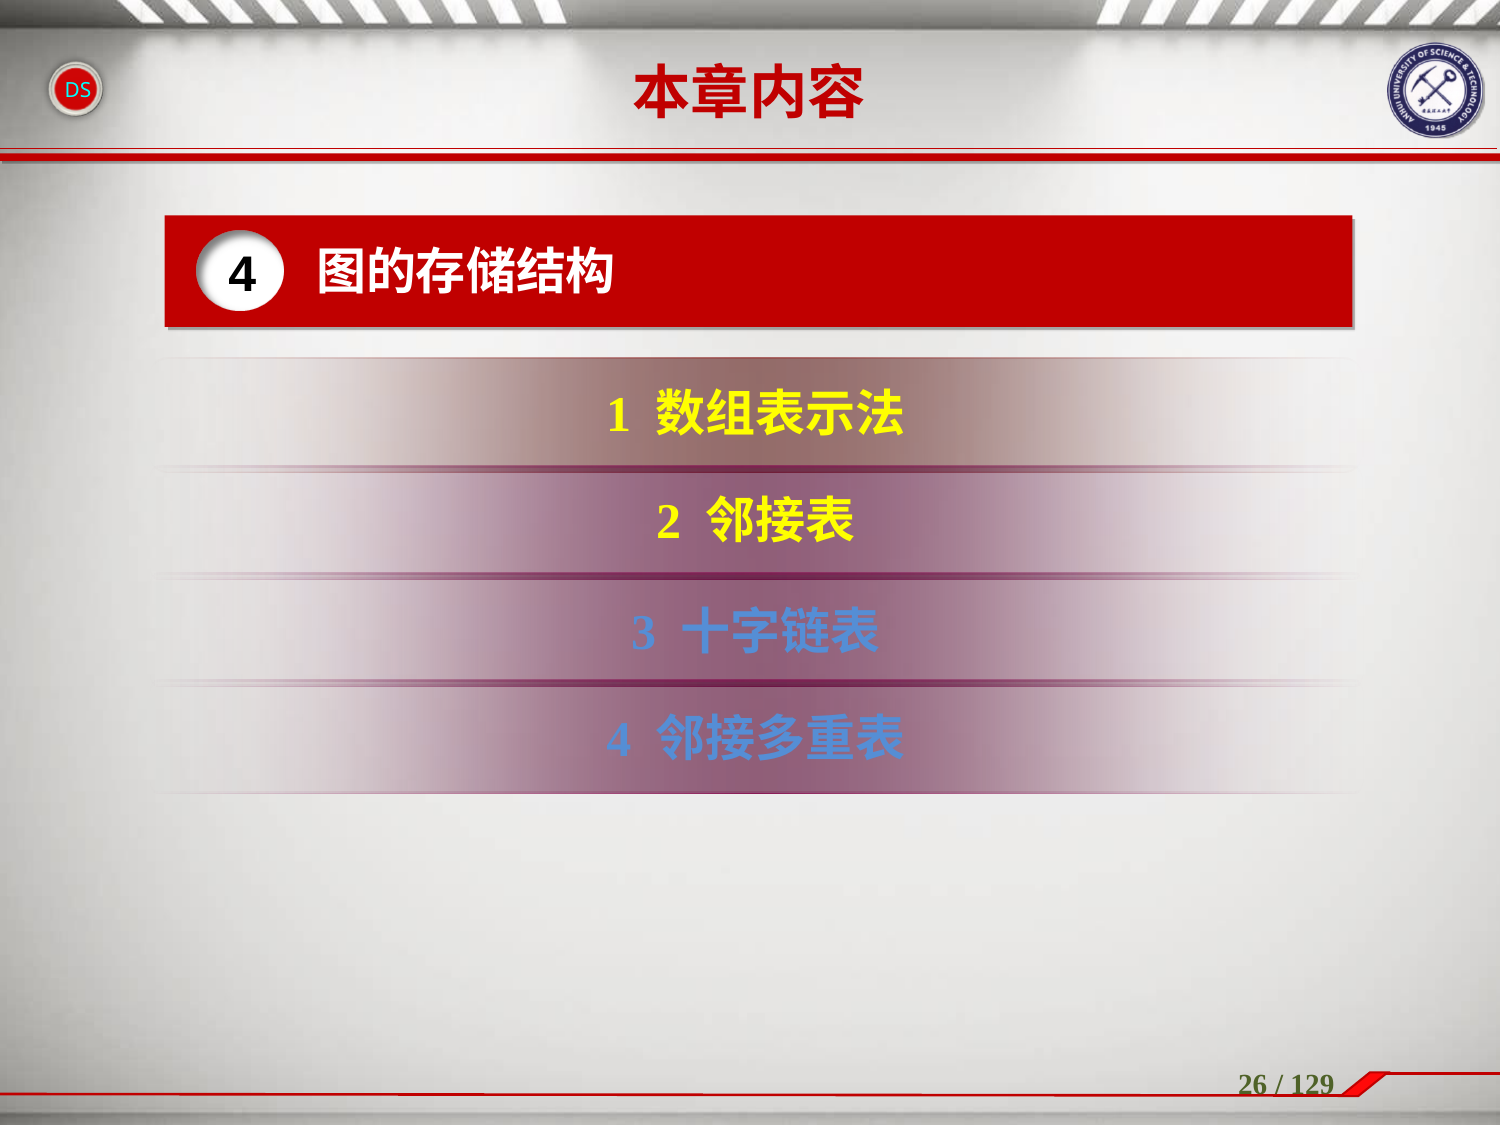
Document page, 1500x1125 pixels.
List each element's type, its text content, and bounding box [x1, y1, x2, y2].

picture [0, 1075, 1500, 1125]
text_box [147, 678, 1365, 796]
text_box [147, 570, 1365, 677]
picture [1257, 1084, 1262, 1093]
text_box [164, 215, 1353, 328]
picture [0, 0, 1500, 153]
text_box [147, 464, 1365, 570]
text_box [147, 357, 1365, 464]
text_box 本章内容 [122, 42, 1377, 139]
picture [0, 161, 1500, 1094]
